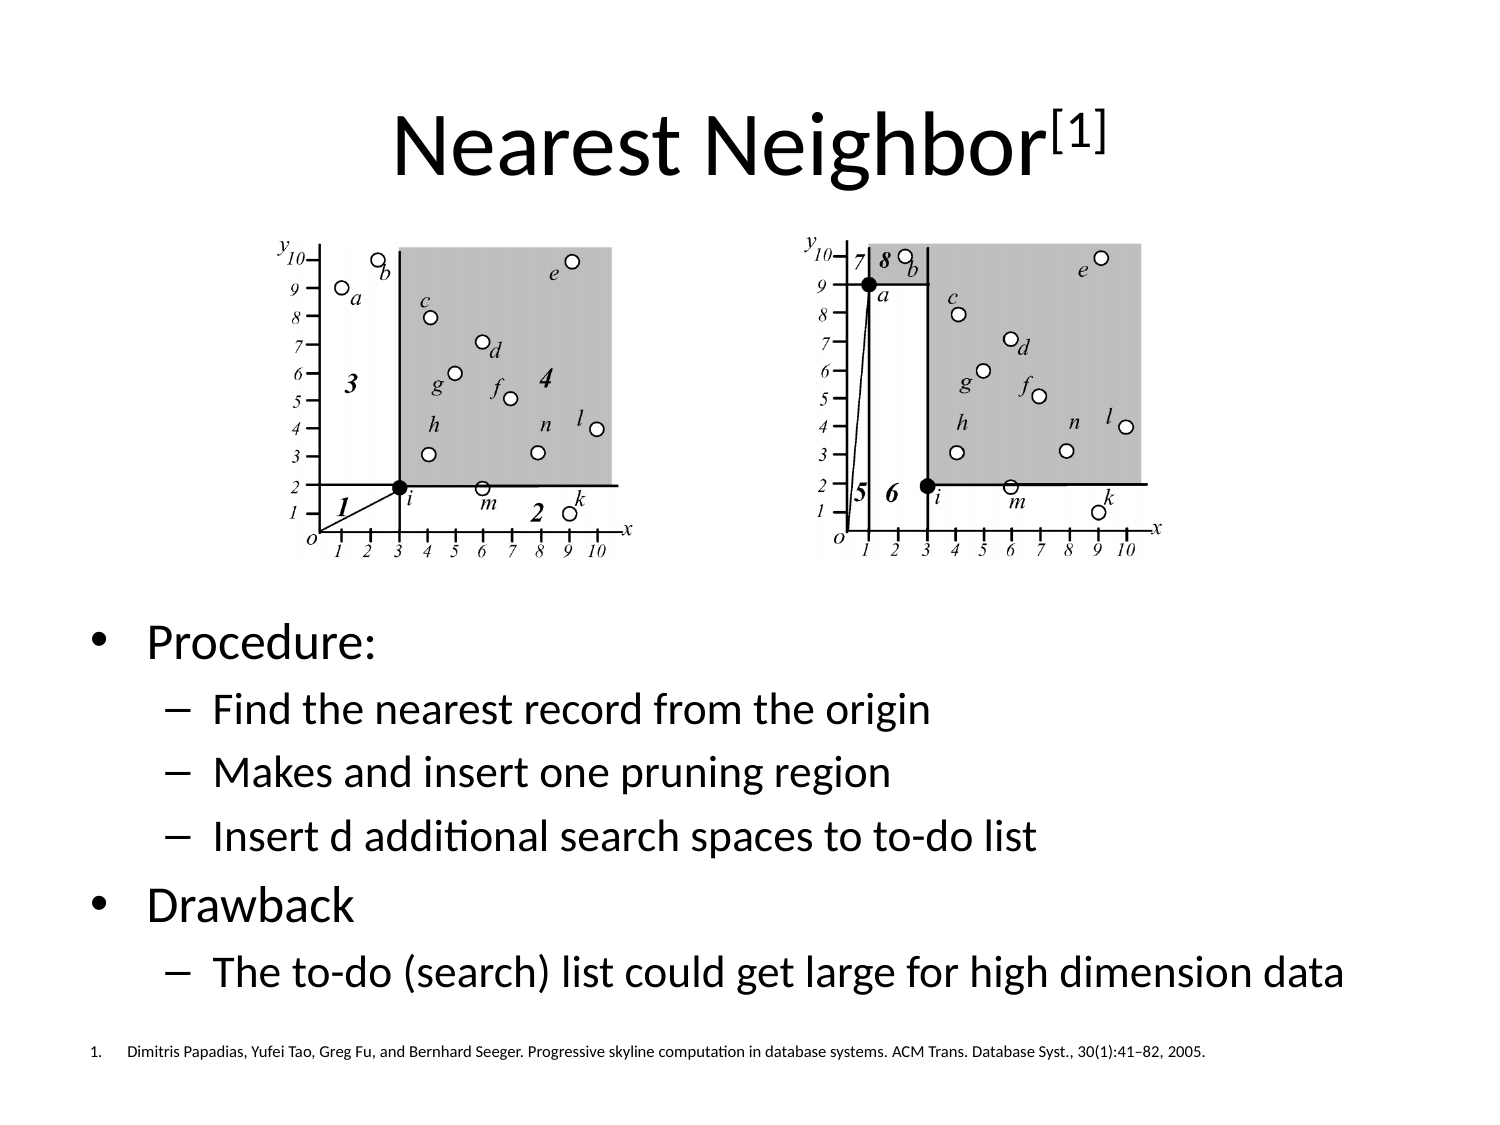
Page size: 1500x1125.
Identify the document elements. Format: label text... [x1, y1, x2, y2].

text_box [274, 232, 636, 562]
text_box Dimitris Papadias, Yufei Tao, Greg Fu, and Bernhard Seeger. Progressive skyline computation in database systems. ACM Trans. Database Syst., 30(1):41–82, 2005. [74, 1033, 1425, 1069]
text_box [799, 232, 1167, 562]
list Procedure: Find the nearest record from the origin Makes and insert one pruning region Insert d additional search spaces to to-do list Drawback The to-do (search) list could get large for high dimension data [75, 600, 1425, 1005]
title Nearest Neighbor[1] [75, 45, 1425, 233]
